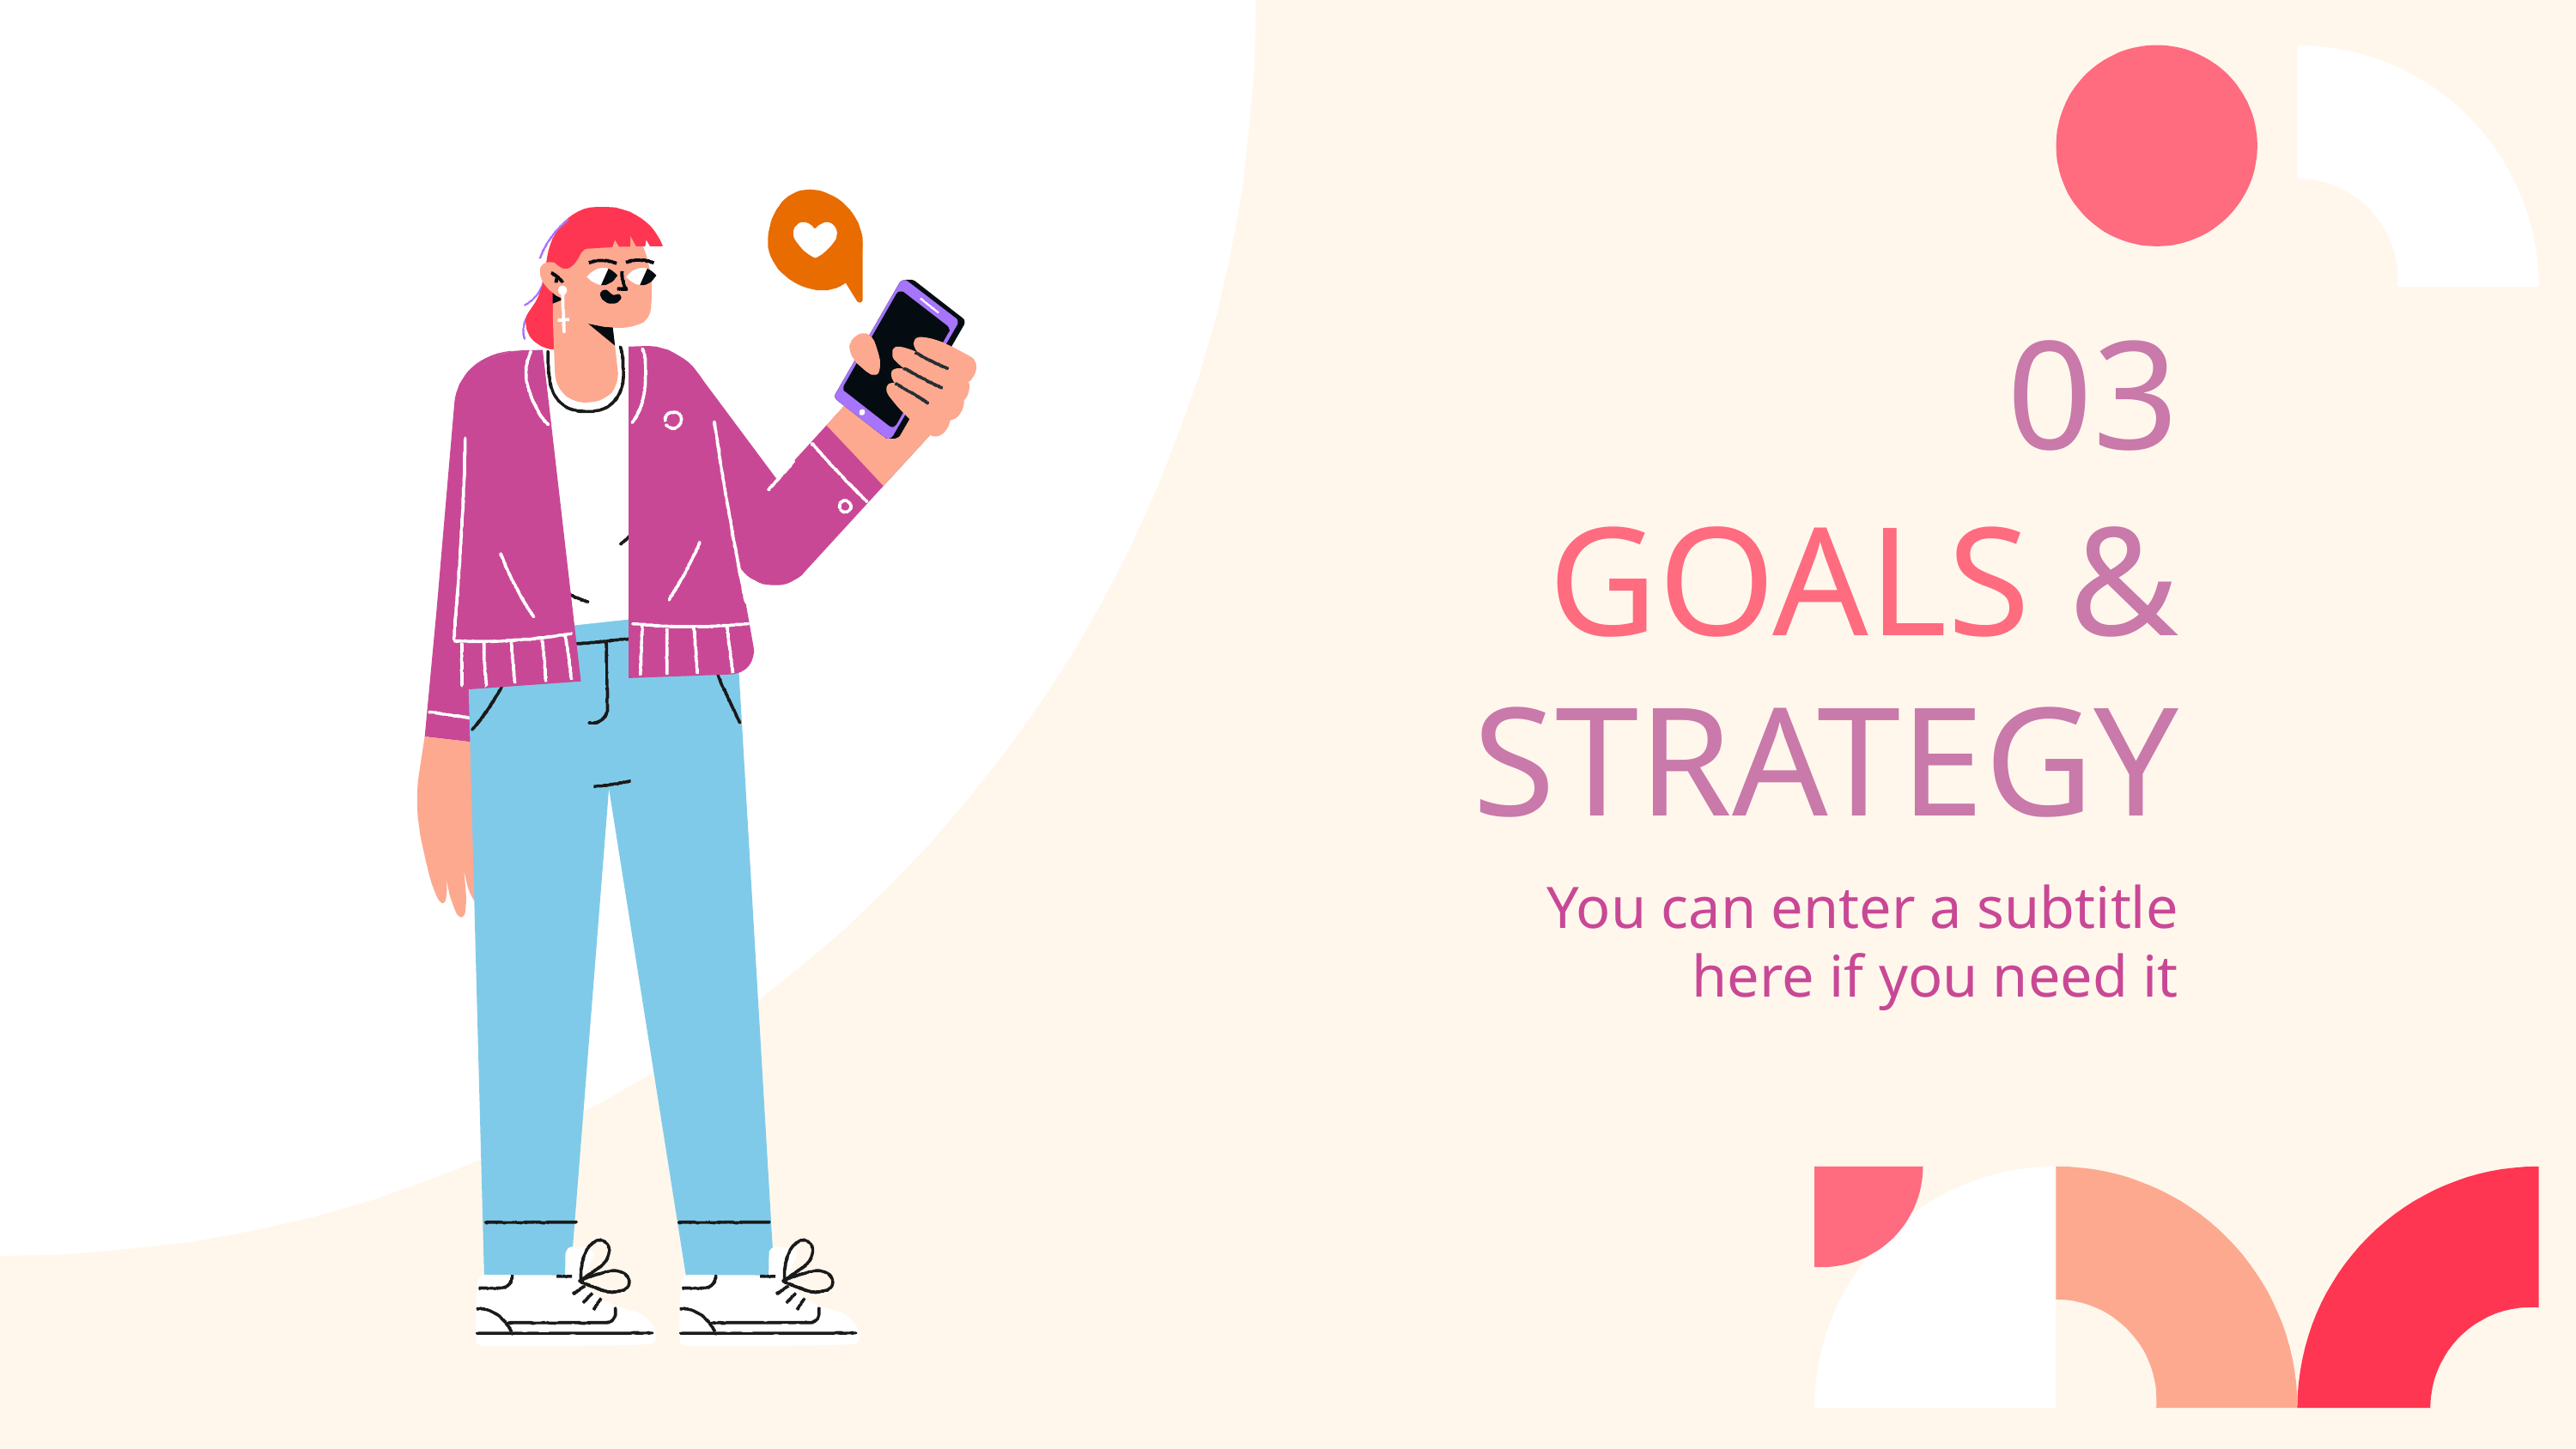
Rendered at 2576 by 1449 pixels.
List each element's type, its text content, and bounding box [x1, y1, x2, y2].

subtitle You can enter a subtitle here if you need it [1434, 845, 2205, 1054]
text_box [416, 189, 977, 1347]
title GOALS & STRATEGY [1242, 492, 2205, 839]
title 03 [1879, 324, 2205, 506]
